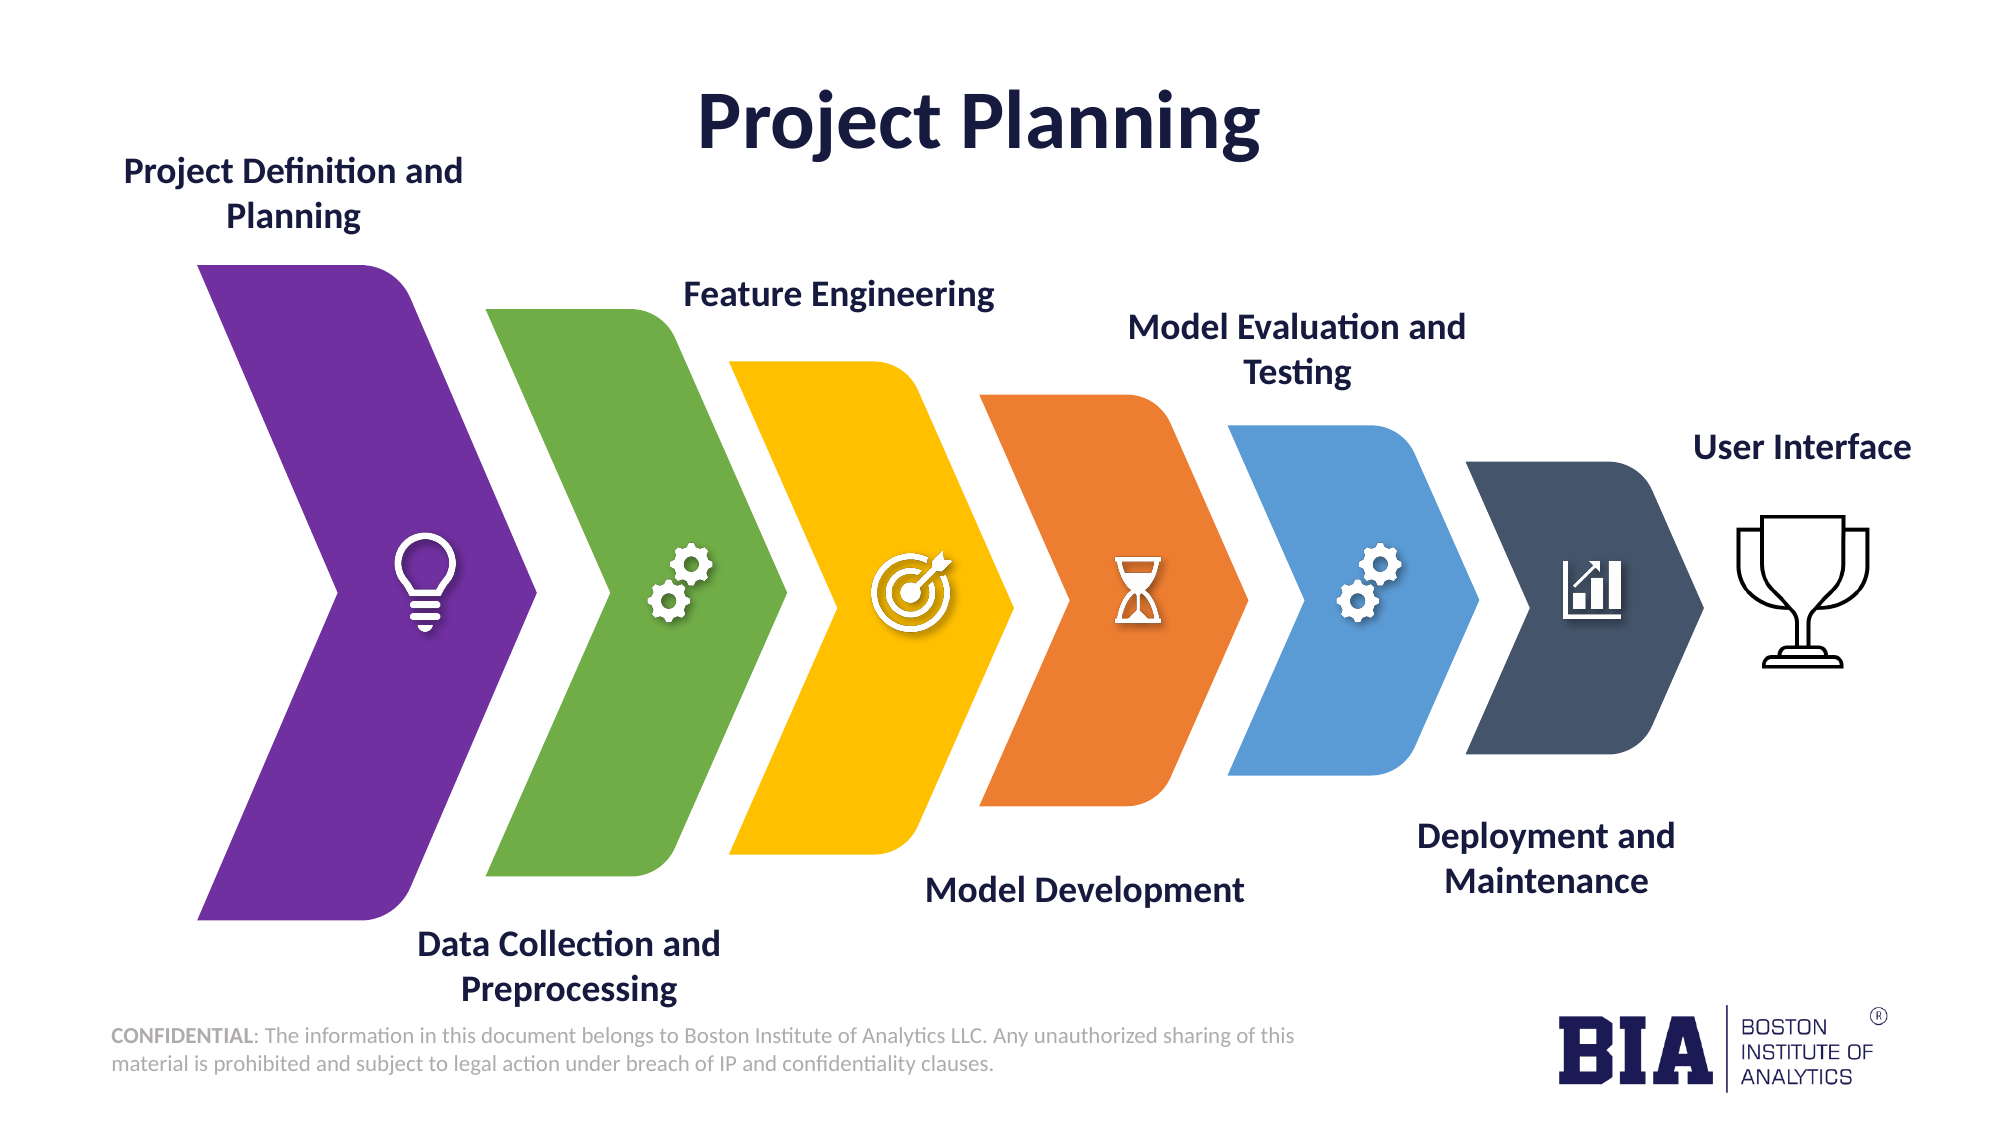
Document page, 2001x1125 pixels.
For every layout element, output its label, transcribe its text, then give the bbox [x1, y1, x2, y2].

picture [862, 541, 962, 641]
text_box Model Evaluation and Testing [1105, 294, 1490, 400]
picture [1098, 550, 1178, 630]
picture [632, 534, 728, 631]
text_box Project Planning [510, 71, 1449, 172]
picture [1320, 534, 1417, 631]
picture [1709, 497, 1896, 684]
text_box [197, 265, 537, 921]
text_box Project Definition and Planning [102, 138, 486, 244]
text_box [485, 309, 788, 877]
picture [1551, 550, 1632, 630]
text_box Model Development [893, 857, 1277, 918]
text_box Data Collection and Preprocessing [377, 911, 761, 1016]
text_box Feature Engineering [647, 261, 1031, 322]
picture [368, 525, 482, 639]
picture [1557, 1003, 1889, 1094]
text_box [1227, 425, 1480, 776]
text_box User Interface [1611, 415, 1995, 475]
text_box [728, 361, 1014, 855]
text_box [979, 394, 1249, 807]
text_box [1465, 461, 1704, 755]
text_box Deployment and Maintenance [1354, 803, 1739, 909]
